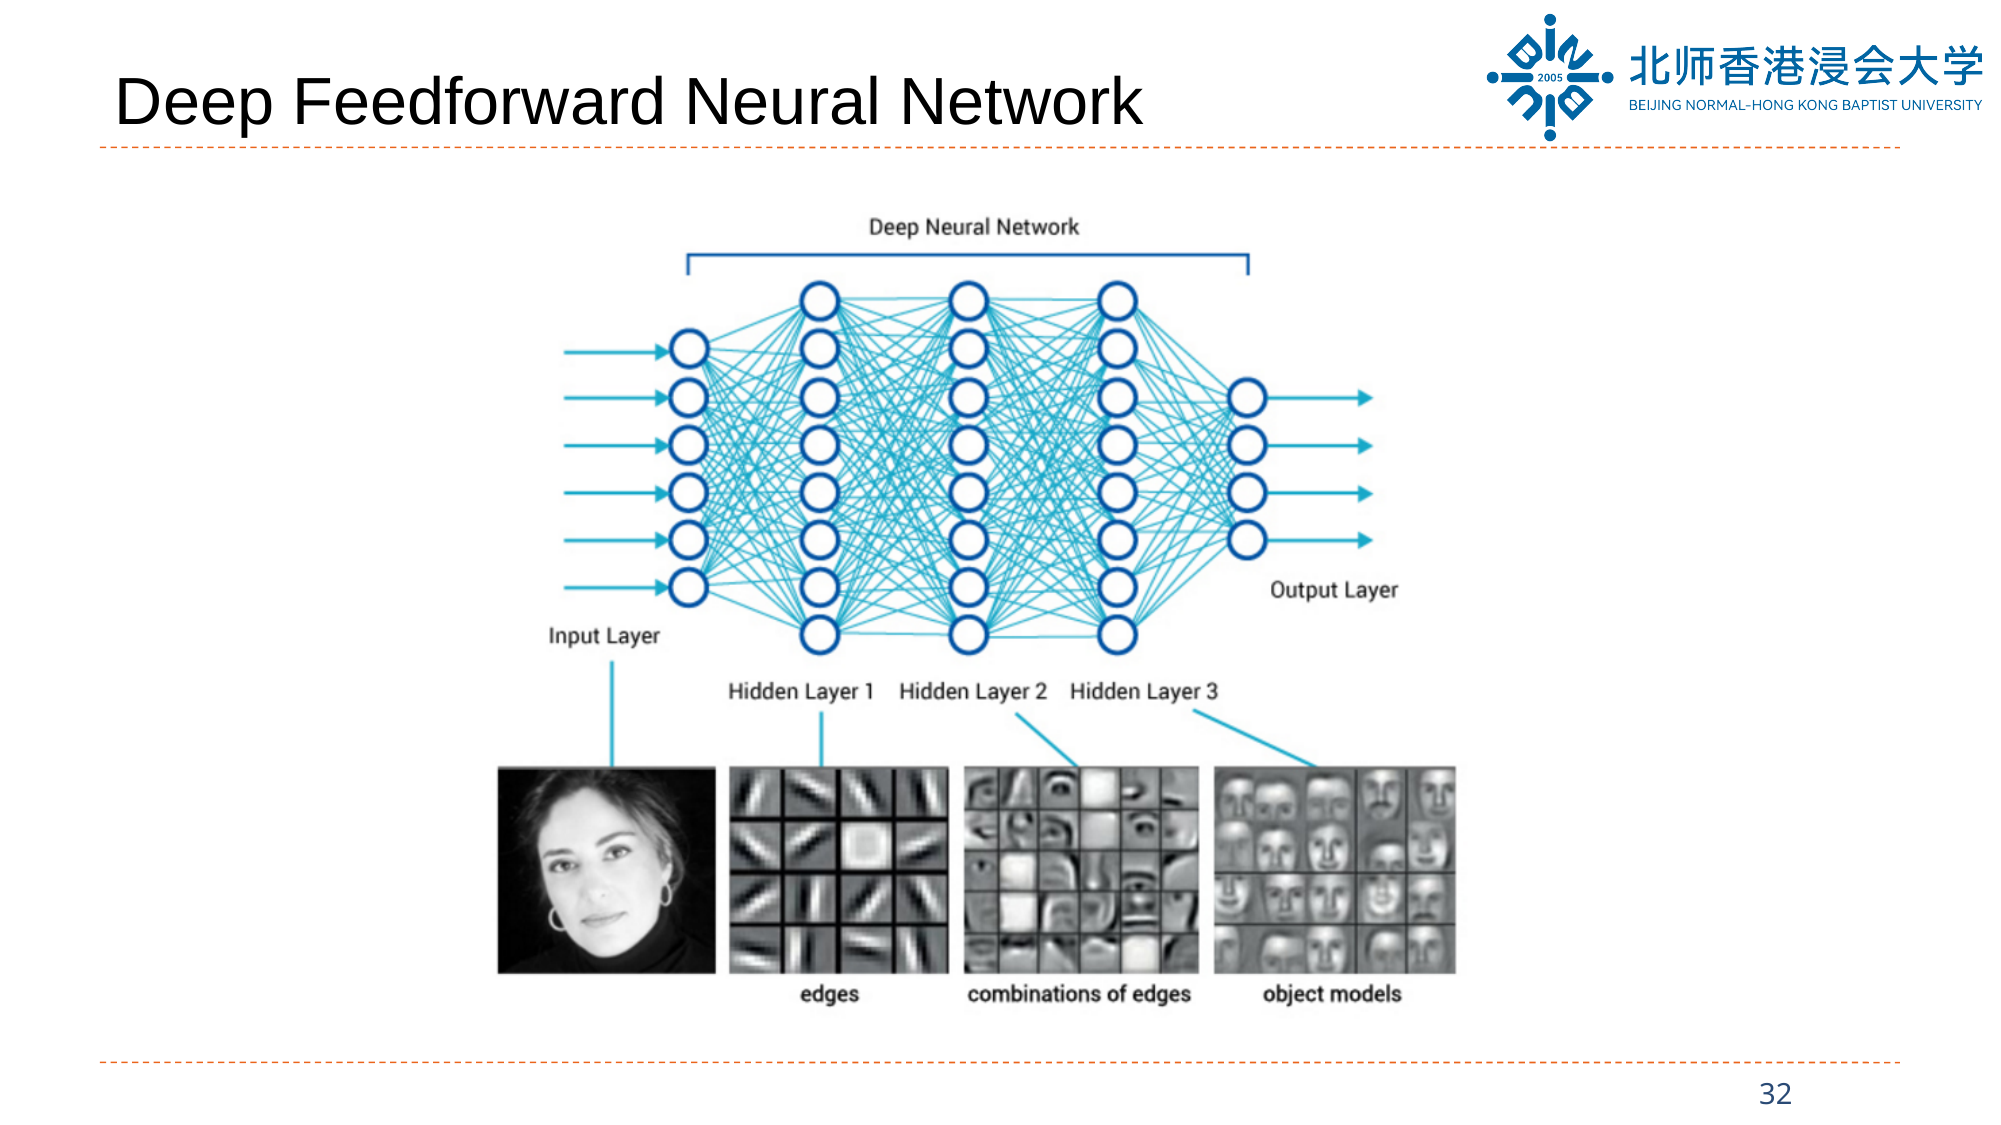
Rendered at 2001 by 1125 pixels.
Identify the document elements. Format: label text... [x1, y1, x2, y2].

title Deep Feedforward Neural Network [99, 24, 1900, 146]
picture [1469, 0, 2000, 156]
picture [474, 212, 1485, 1024]
